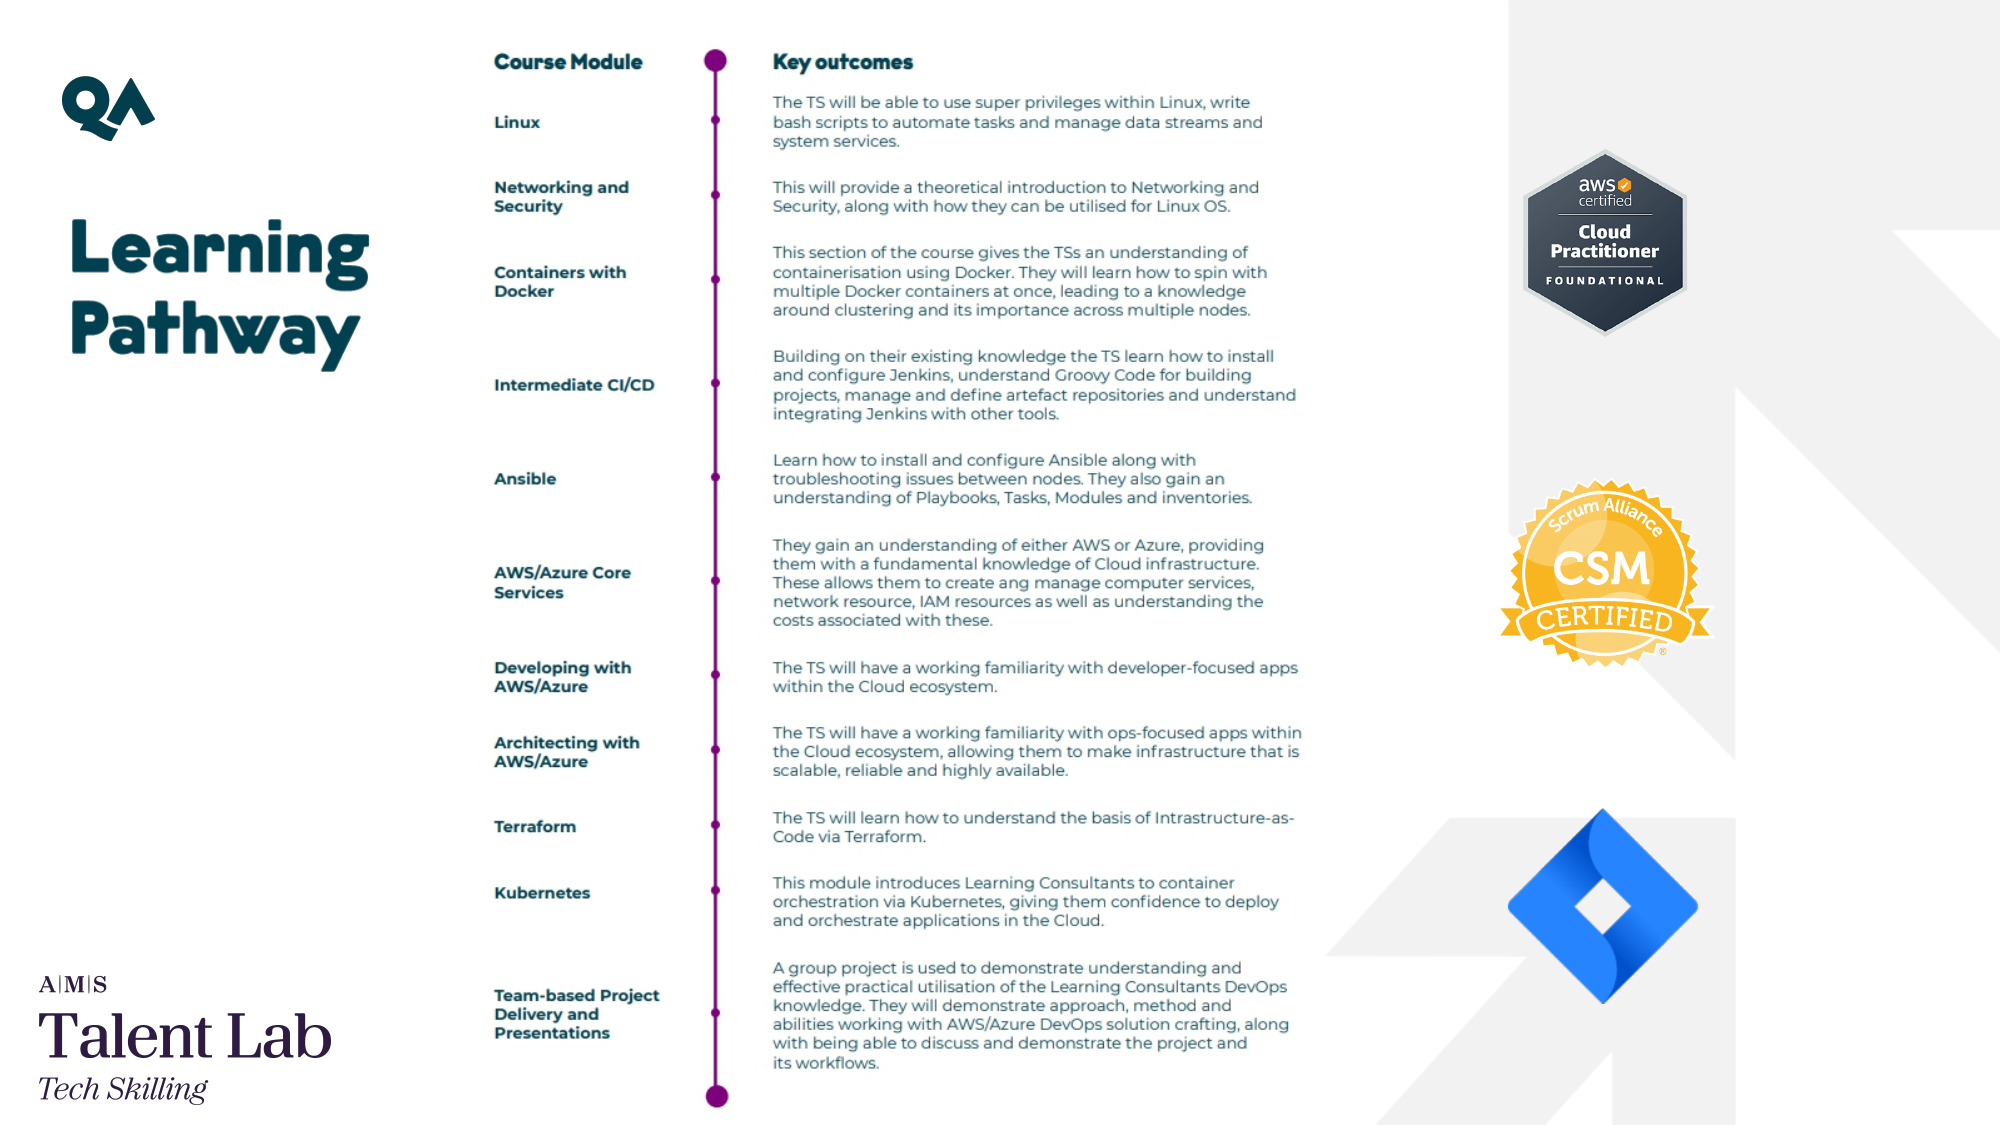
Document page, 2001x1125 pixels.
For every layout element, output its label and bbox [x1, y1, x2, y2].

picture [476, 0, 2000, 1125]
picture [39, 975, 331, 1105]
picture [44, 61, 173, 153]
picture [23, 179, 429, 419]
